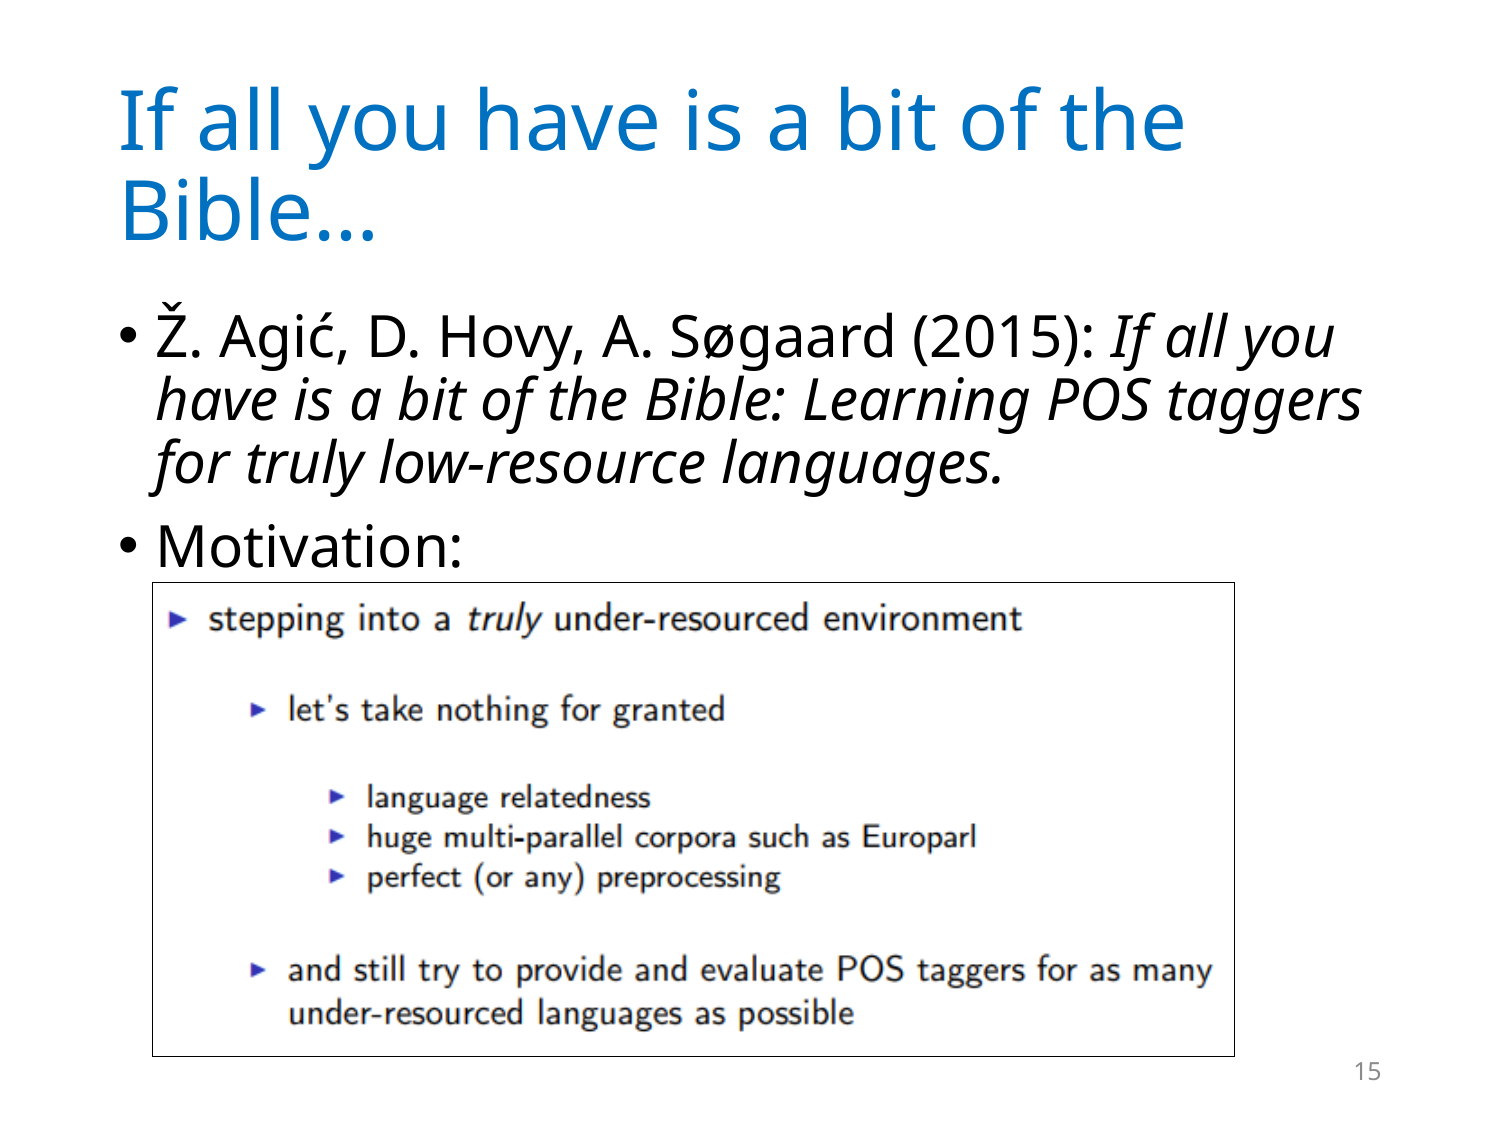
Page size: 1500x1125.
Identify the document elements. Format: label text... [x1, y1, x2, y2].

title If all you have is a bit of the Bible… [103, 59, 1397, 278]
slide_number 15 [1059, 1042, 1397, 1103]
list Ž. Agić, D. Hovy, A. Søgaard (2015): If all you have is a bit of the Bible: Learning POS taggers for truly low-resource languages. Motivation: [103, 299, 1397, 1014]
picture [152, 582, 1235, 1057]
